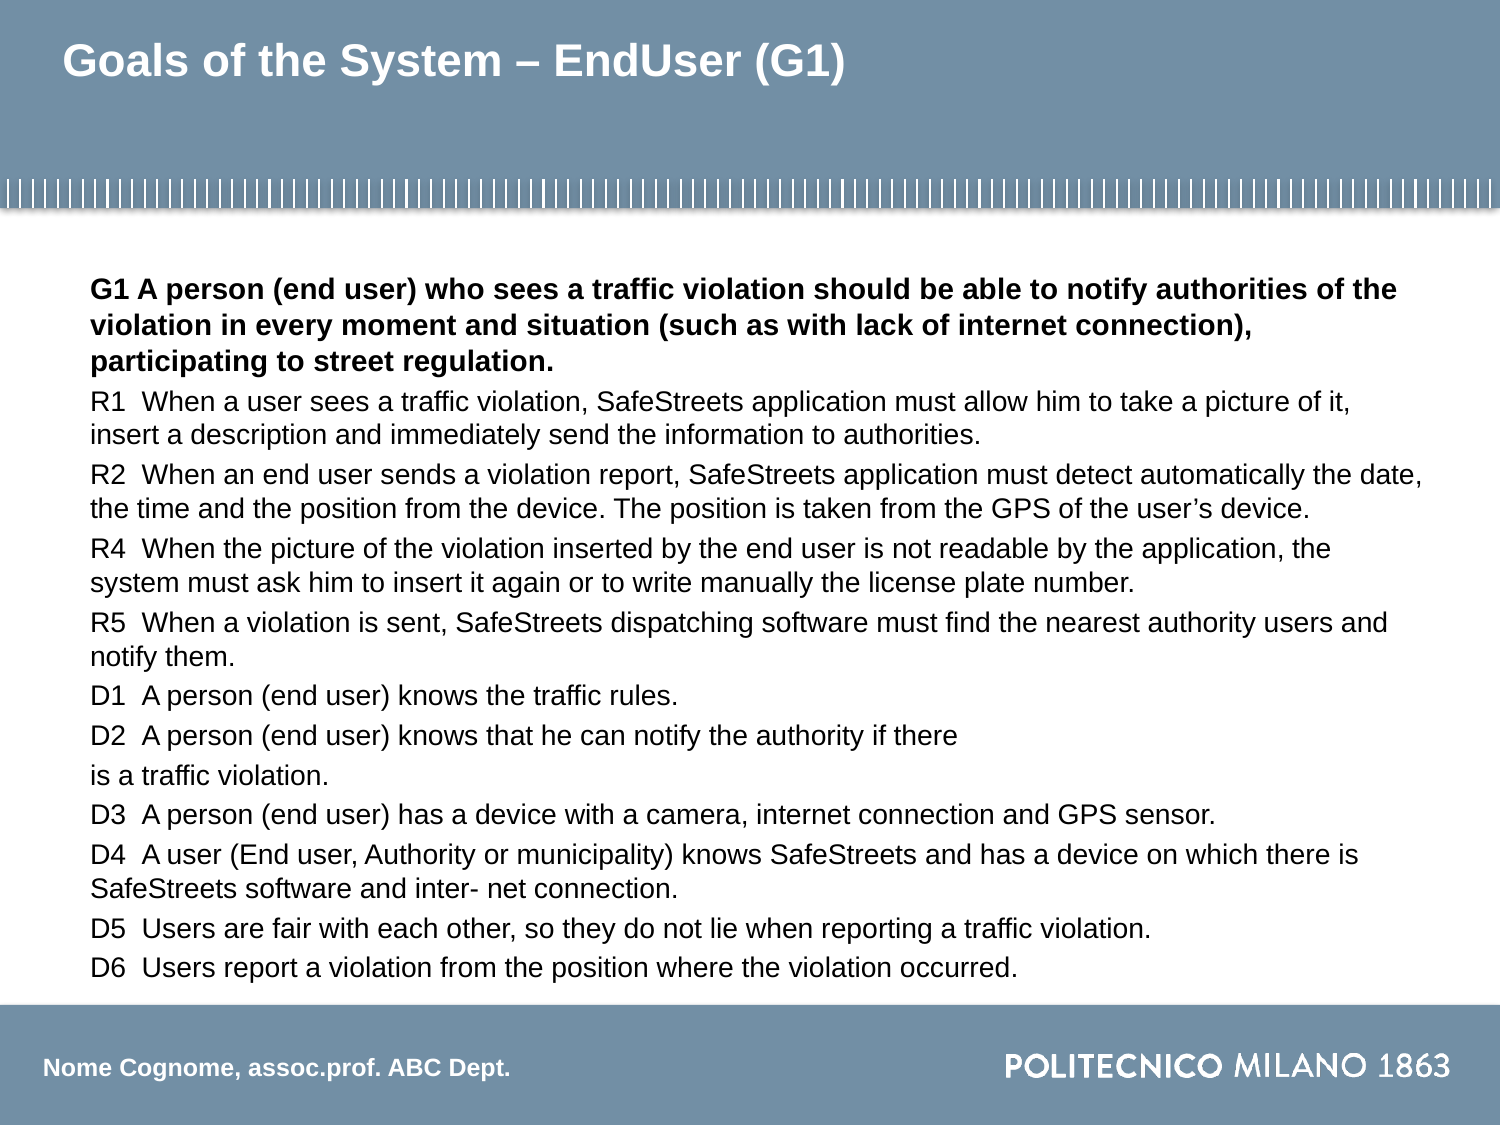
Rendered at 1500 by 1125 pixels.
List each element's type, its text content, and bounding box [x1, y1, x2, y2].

list G1 A person (end user) who sees a traffic violation should be able to notify authorities of the violation in every moment and situation (such as with lack of internet connection), participating to street regulation. R1 When a user sees a traffic violation, SafeStreets application must allow him to take a picture of it, insert a description and immediately send the information to authorities. R2 When an end user sends a violation report, SafeStreets application must detect automatically the date, the time and the position from the device. The position is taken from the GPS of the user’s device. R4 When the picture of the violation inserted by the end user is not readable by the application, the system must ask him to insert it again or to write manually the license plate number. R5 When a violation is sent, SafeStreets dispatching software must find the nearest authority users and notify them. D1 A person (end user) knows the traffic rules. D2 A person (end user) knows that he can notify the authority if there is a traffic violation. D3 A person (end user) has a device with a camera, internet connection and GPS sensor. D4 A user (End user, Authority or municipality) knows SafeStreets and has a device on which there is SafeStreets software and inter- net connection. D5 Users are fair with each other, so they do not lie when reporting a traffic violation. D6 Users report a violation from the position where the violation occurred. [75, 262, 1441, 1005]
title Goals of the System – EndUser (G1) [47, 22, 1455, 161]
picture [999, 1041, 1456, 1089]
